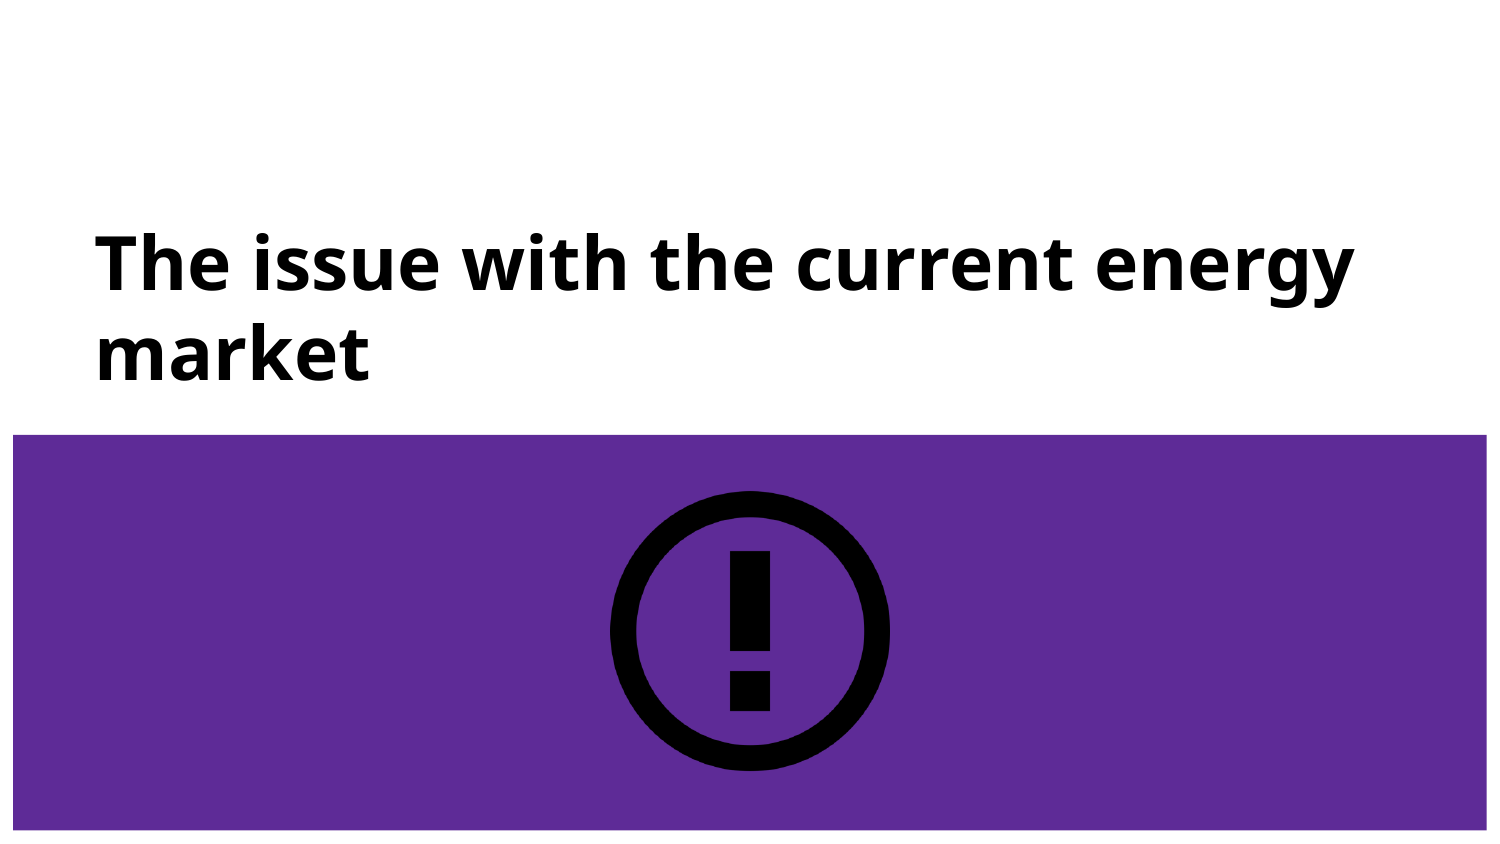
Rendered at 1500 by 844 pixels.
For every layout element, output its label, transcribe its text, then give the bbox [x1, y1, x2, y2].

title The issue with the current energy market [79, 281, 1423, 411]
picture [590, 470, 910, 791]
